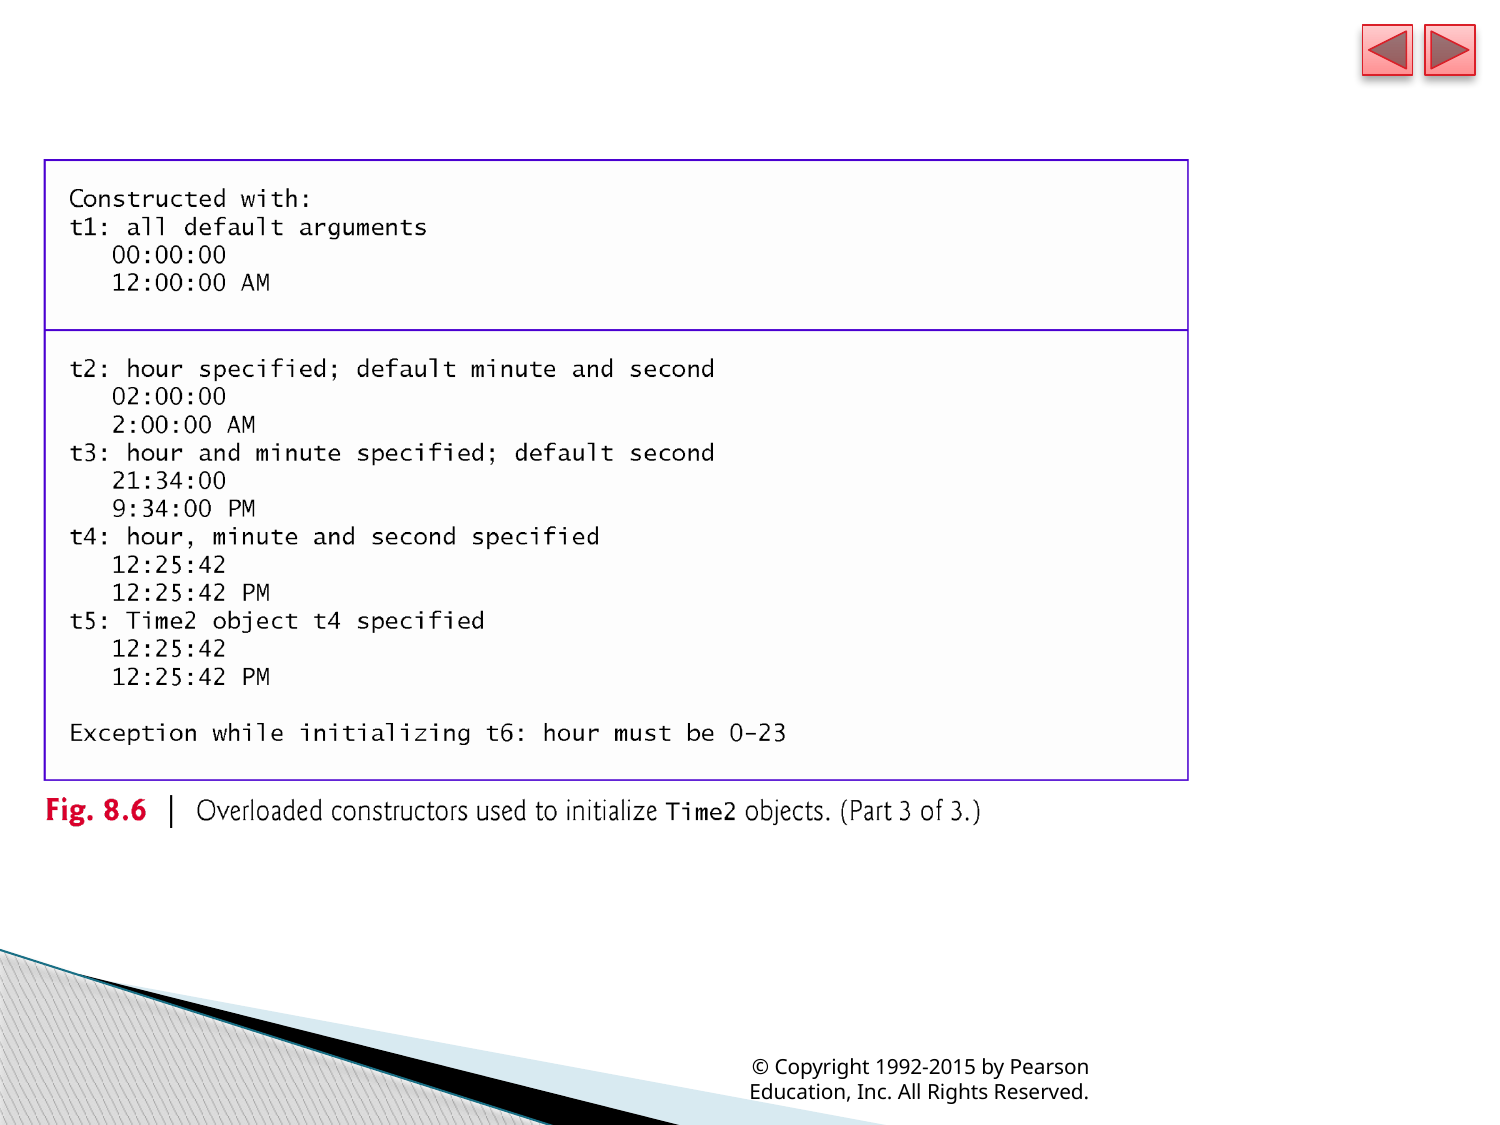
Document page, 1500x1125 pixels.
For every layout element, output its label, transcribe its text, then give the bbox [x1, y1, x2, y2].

picture [0, 106, 1500, 1018]
footer © Copyright 1992-2015 by Pearson Education, Inc. All Rights Reserved. [650, 1051, 1105, 1112]
